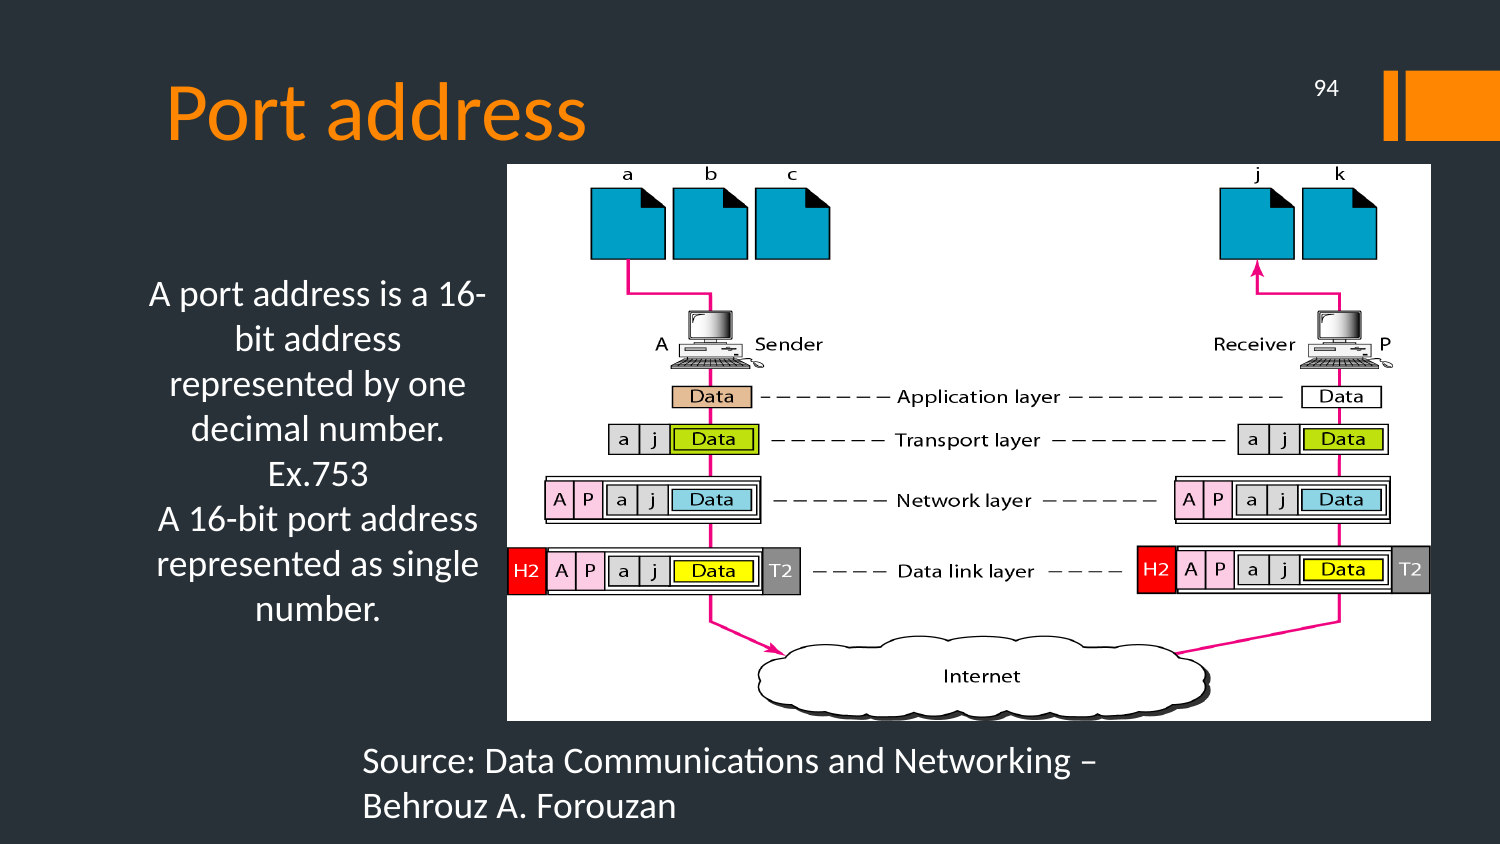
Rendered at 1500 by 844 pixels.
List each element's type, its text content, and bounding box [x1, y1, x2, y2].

text_box A port address is a 16-bit address represented by one decimal number. Ex.753 A 16-bit port address represented as single number. [134, 263, 501, 635]
text_box Source: Data Communications and Networking – Behrouz A. Forouzan [351, 729, 1244, 832]
slide_number 94 [1199, 67, 1355, 105]
title Port address [150, 22, 1350, 165]
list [506, 163, 1432, 722]
